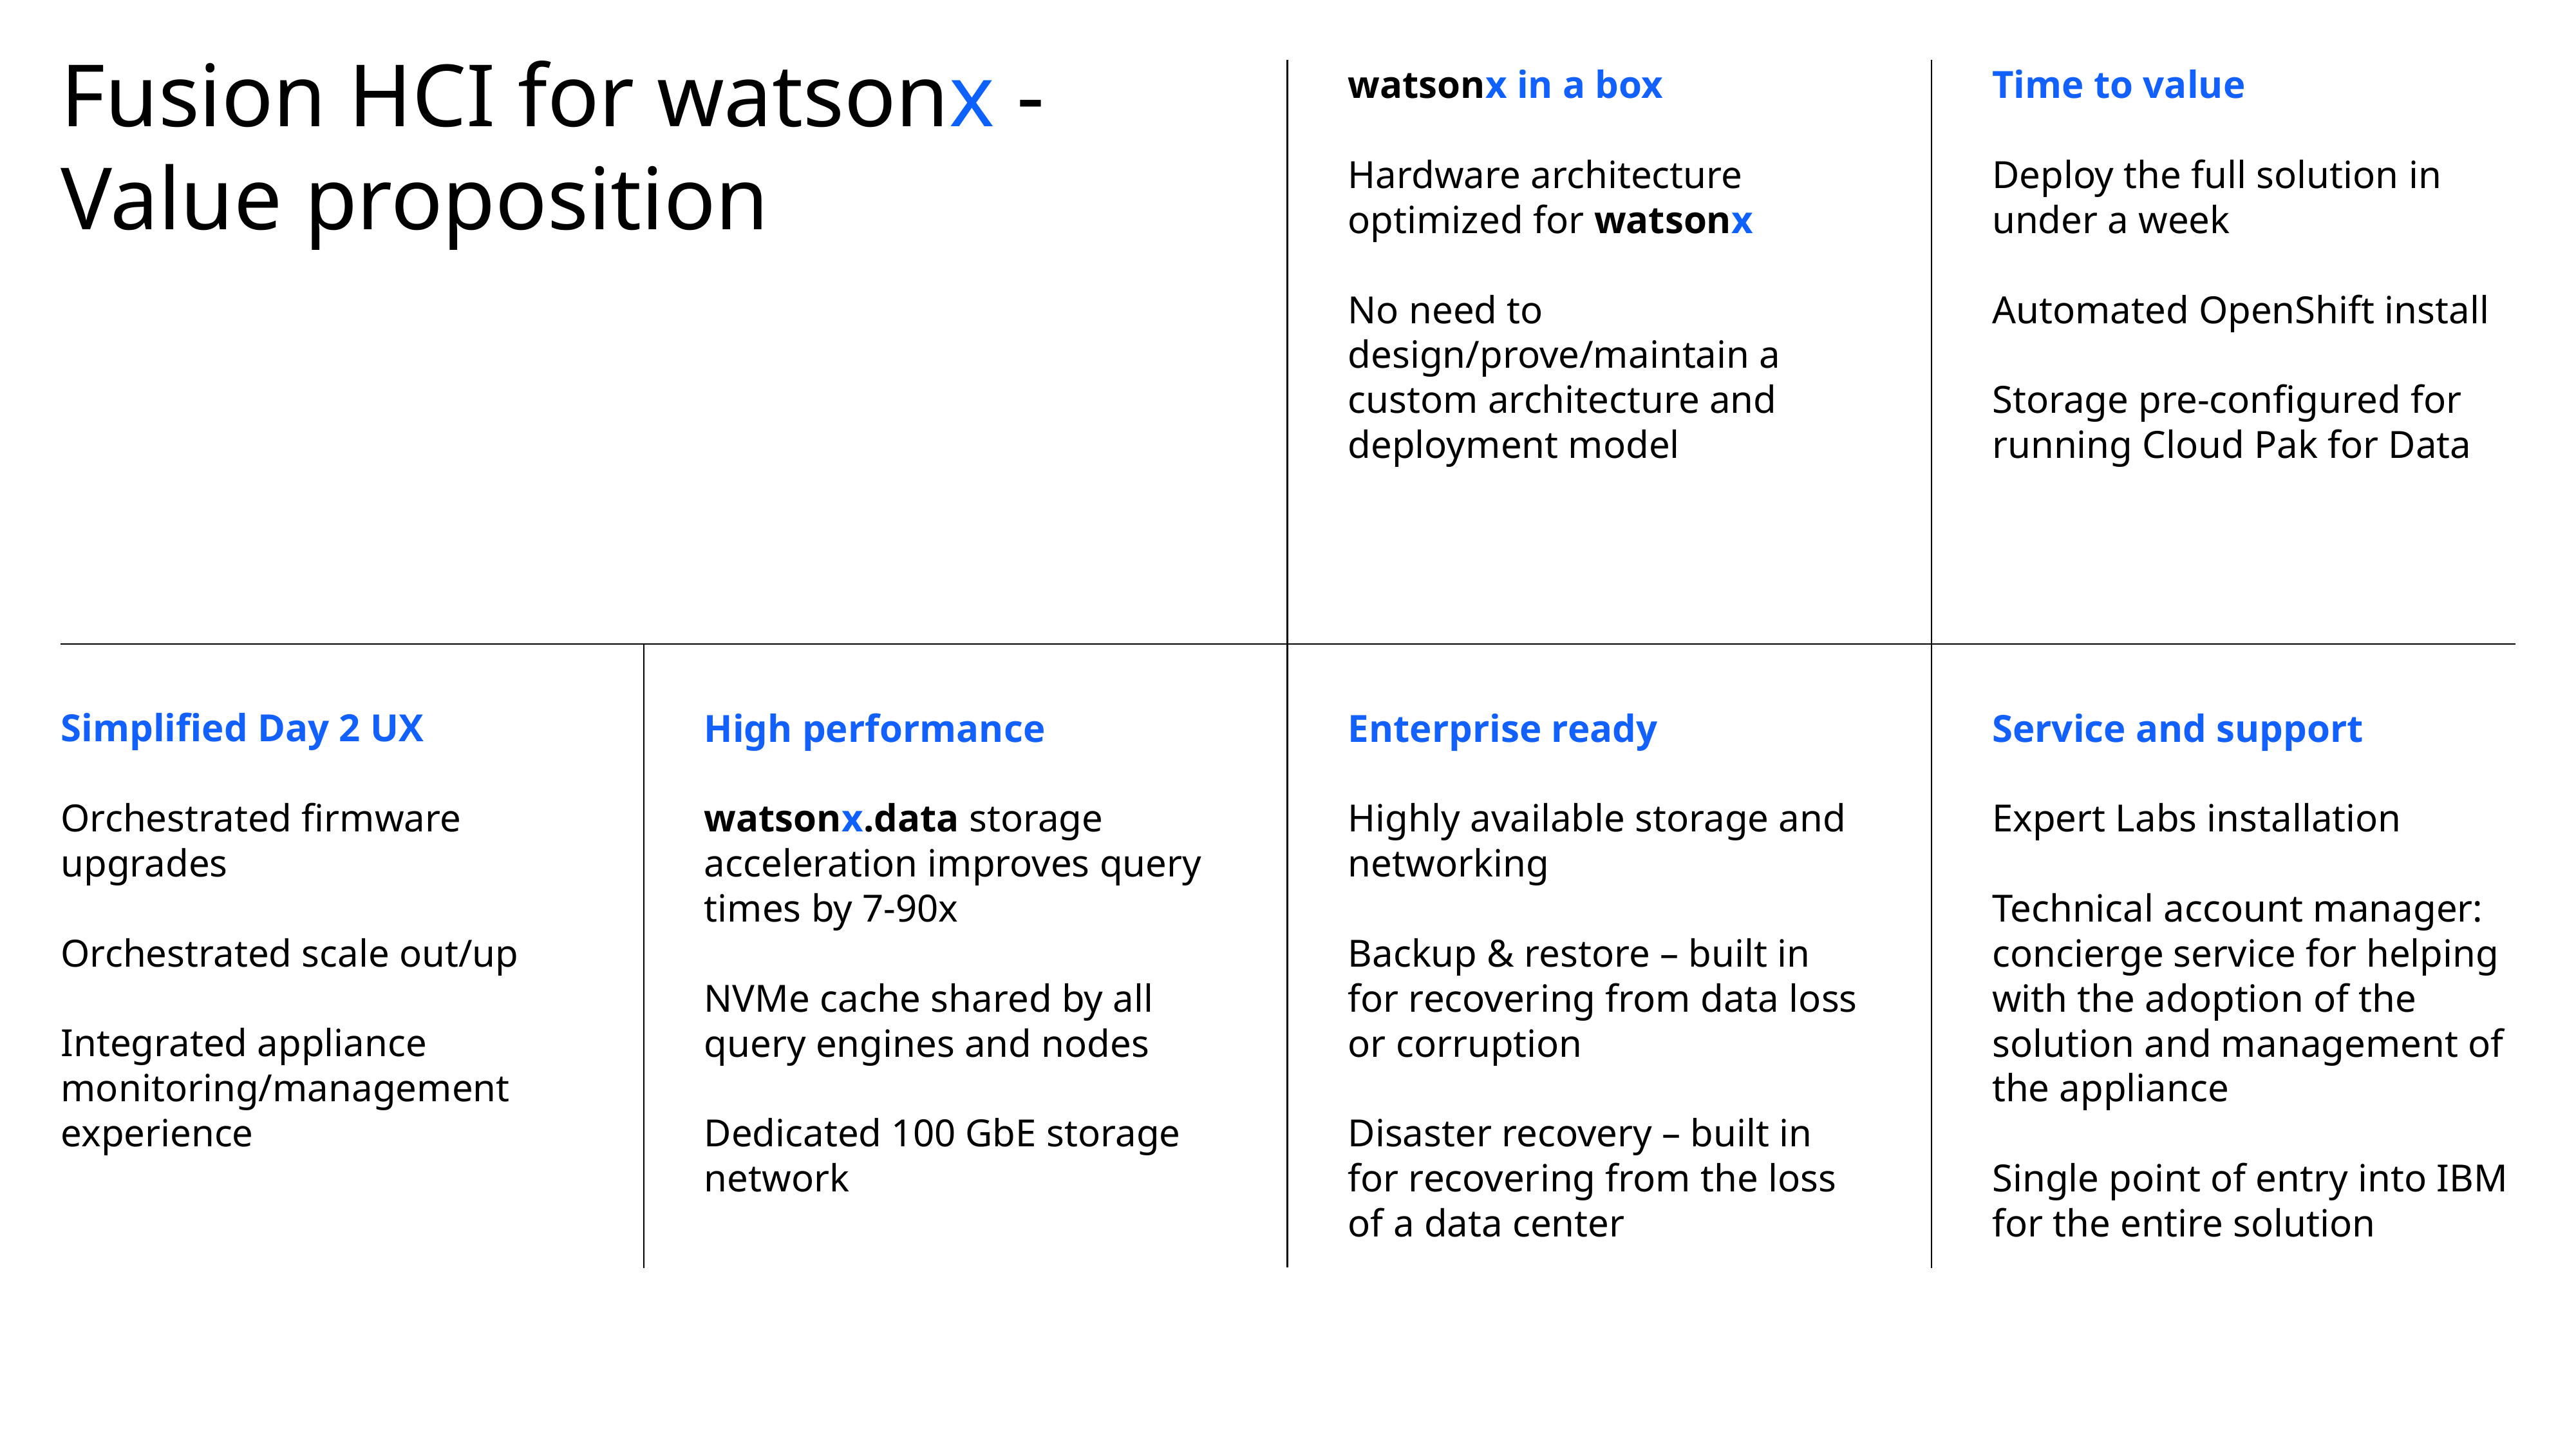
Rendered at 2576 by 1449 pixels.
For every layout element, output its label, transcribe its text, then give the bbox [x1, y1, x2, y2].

list watsonx in a box Hardware architecture optimized for watsonx No need to design/prove/maintain a custom architecture and deployment model [1348, 60, 1872, 585]
title Fusion HCI for watsonx - Value proposition [60, 40, 1227, 402]
list Enterprise ready Highly available storage and networking Backup & restore – built in for recovering from data loss or corruption Disaster recovery – built in for recovering from the loss of a data center [1348, 704, 1872, 1229]
list High performance watsonx.data storage acceleration improves query times by 7-90x NVMe cache shared by all query engines and nodes Dedicated 100 GbE storage network [704, 704, 1228, 1229]
list Time to value Deploy the full solution in under a week Automated OpenShift install Storage pre-configured for running Cloud Pak for Data [1991, 60, 2516, 585]
list Service and support Expert Labs installation Technical account manager: concierge service for helping with the adoption of the solution and management of the appliance Single point of entry into IBM for the entire solution [1991, 704, 2516, 1229]
list Simplified Day 2 UX Orchestrated firmware upgrades Orchestrated scale out/up Integrated appliance monitoring/management experience [60, 703, 585, 1228]
